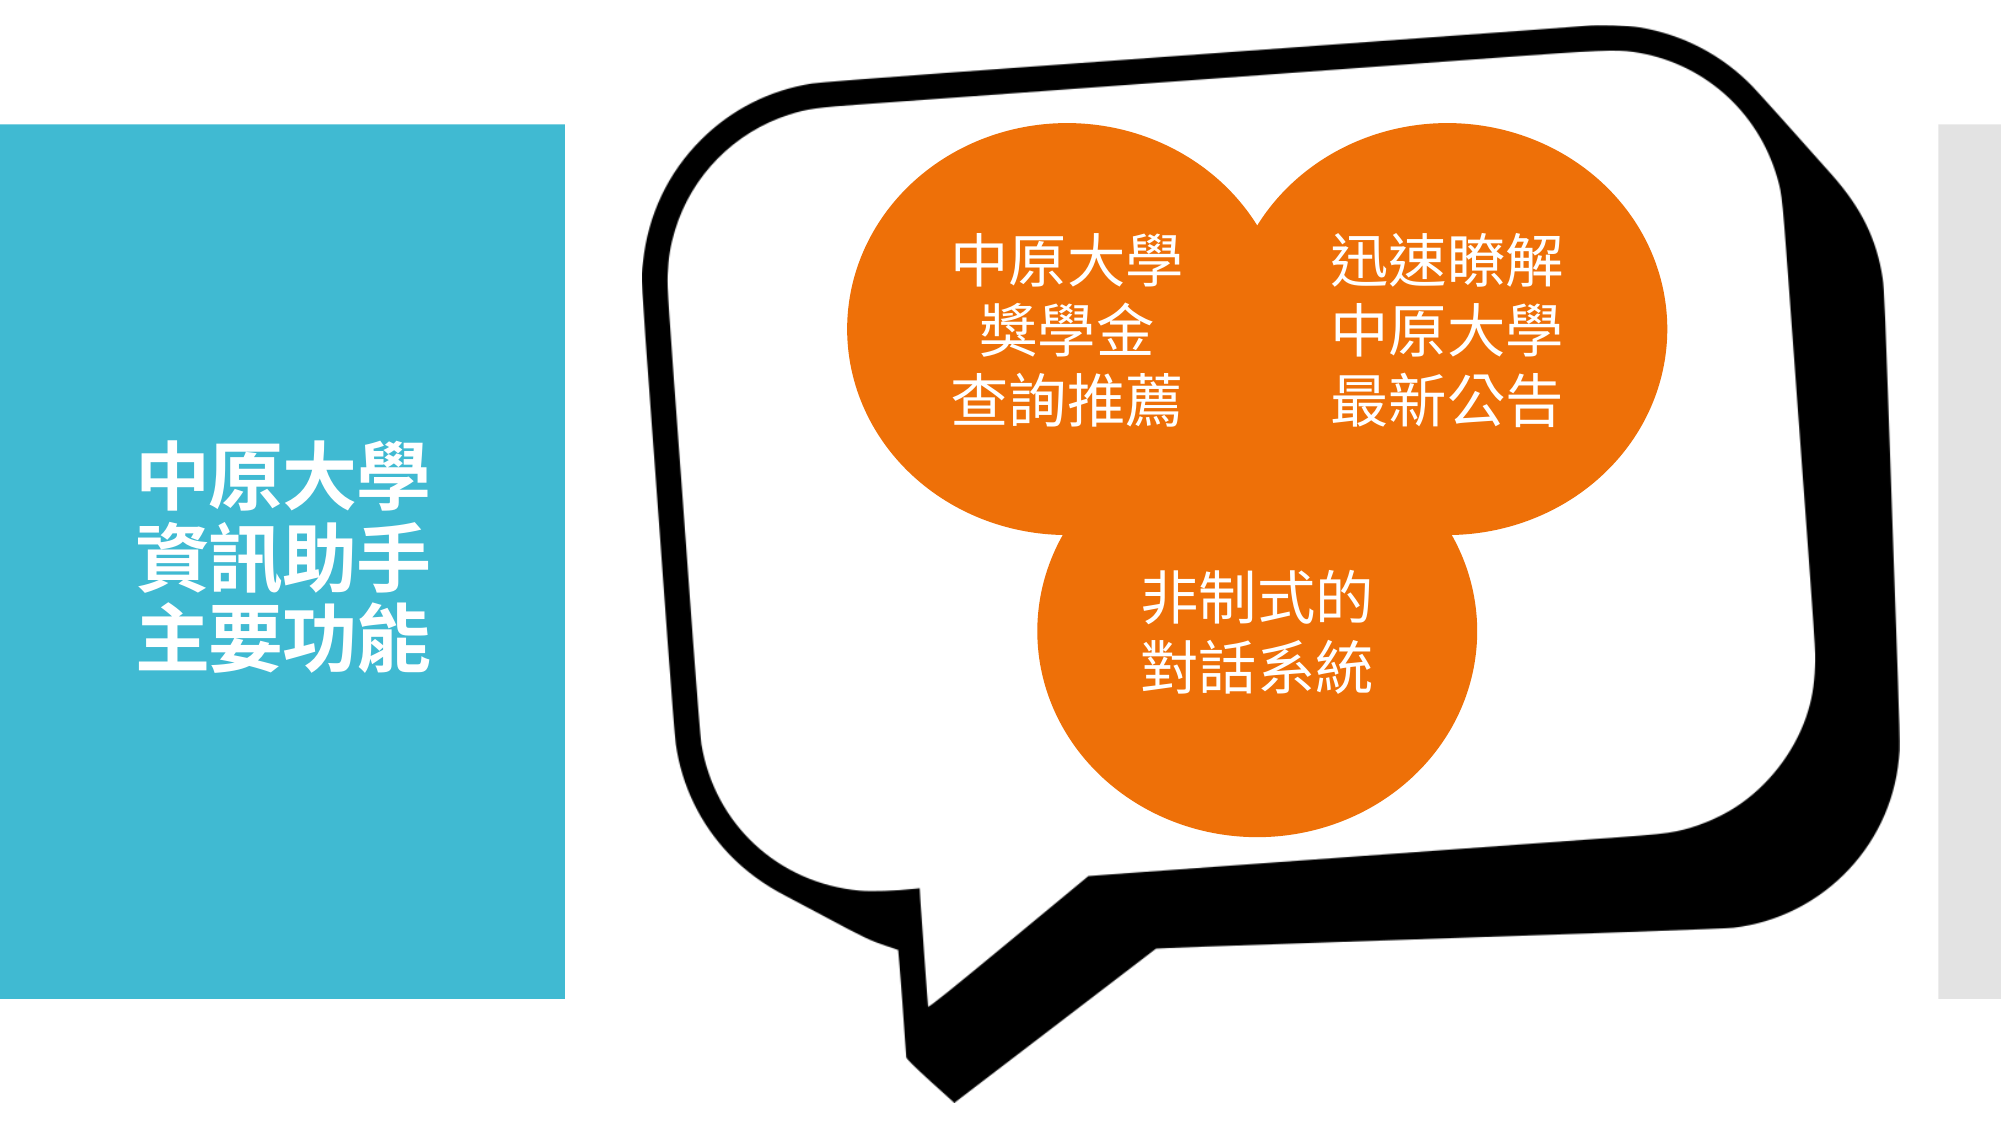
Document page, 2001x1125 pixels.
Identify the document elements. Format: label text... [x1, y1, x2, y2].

picture [641, 24, 1900, 1103]
title 中原大學 資訊助手 主要功能 [41, 184, 525, 940]
